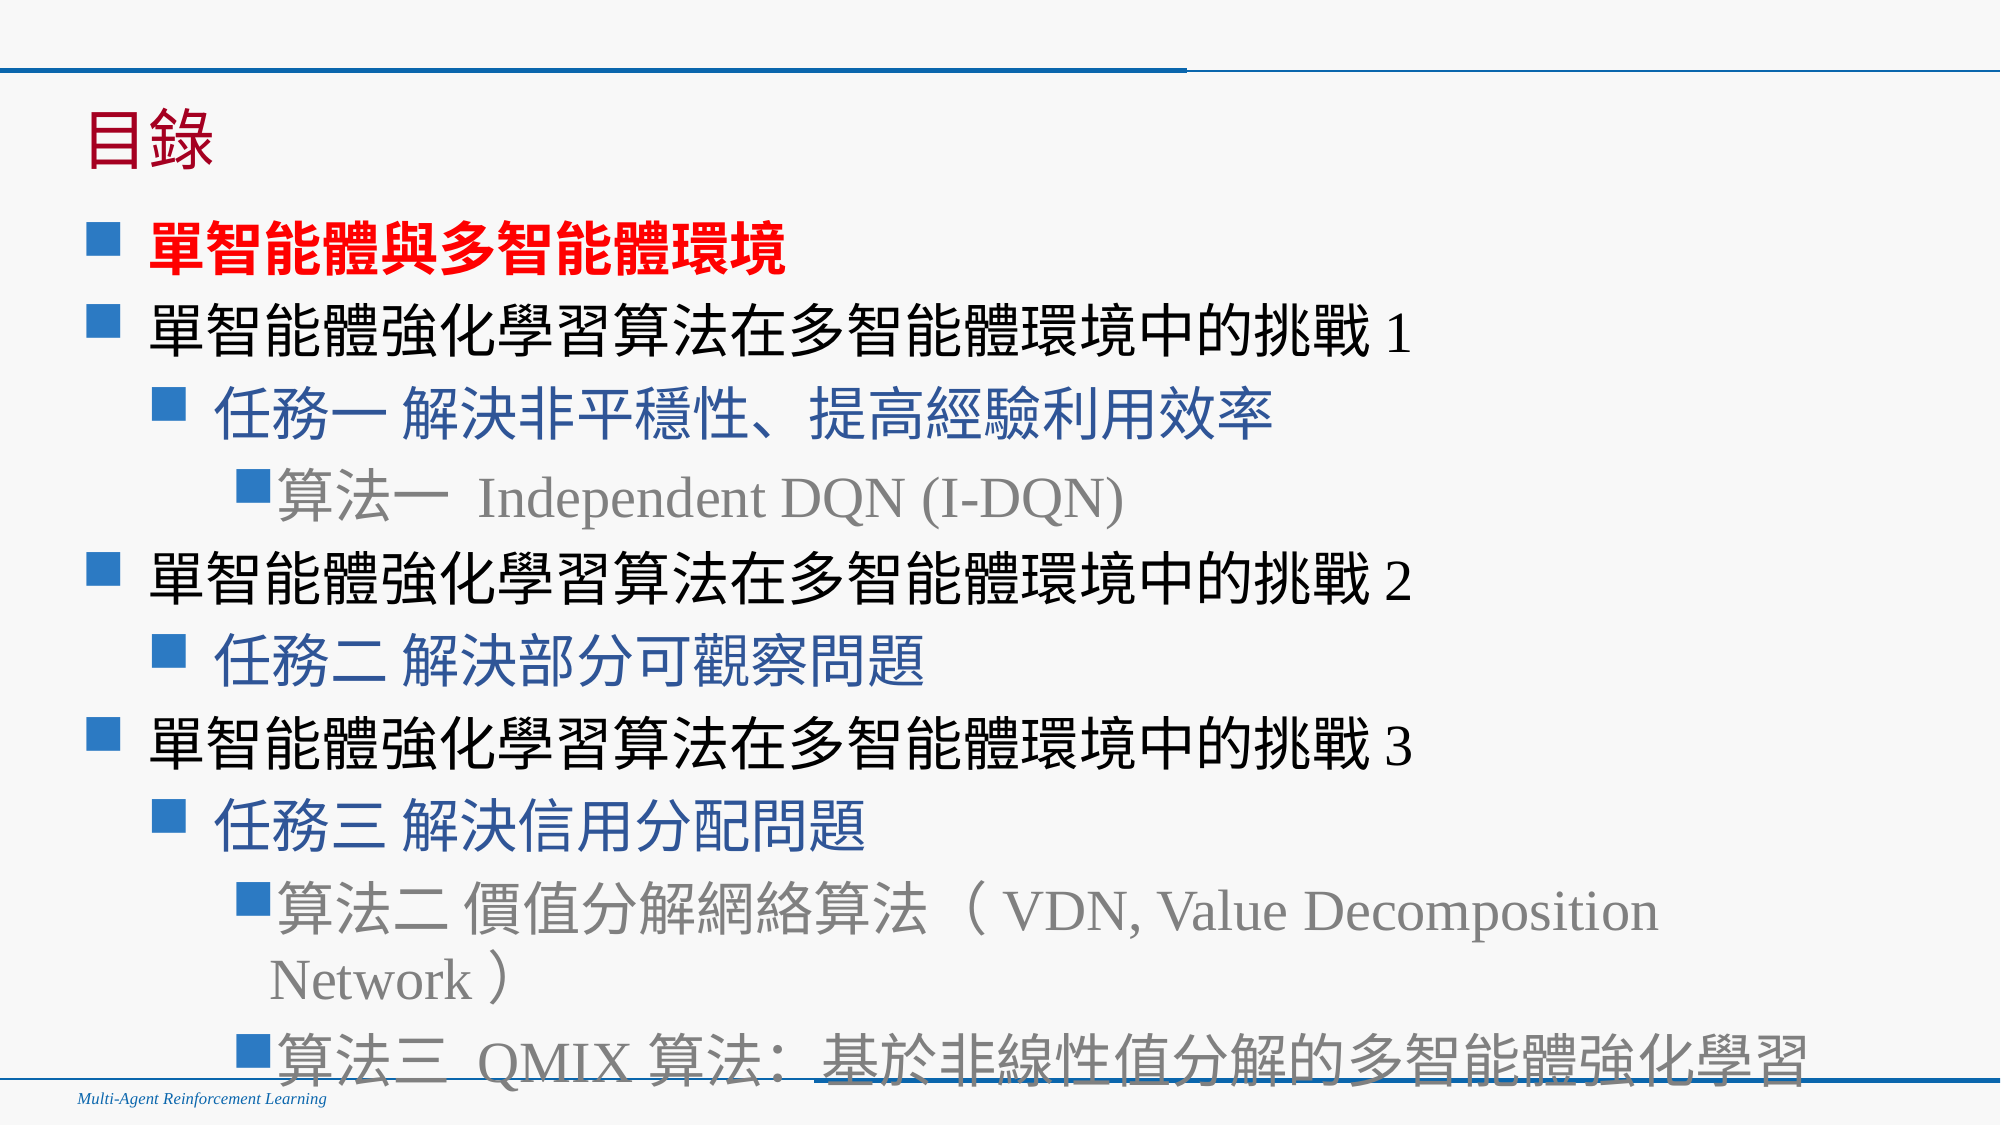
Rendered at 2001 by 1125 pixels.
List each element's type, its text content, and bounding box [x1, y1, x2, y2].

slide_number [1890, 1078, 1974, 1111]
list 目錄 [66, 97, 1931, 178]
list 單智能體與多智能體環境 單智能體強化學習算法在多智能體環境中的挑戰1 任務一 解決非平穩性、提高經驗利用效率 算法一 Independent DQN (I-DQN) 單智能體強化學習算法在多智能體環境中的挑戰2 任務二 解決部分可觀察問題 單智能體強化學習算法在多智能體環境中的挑戰3 任務三 解決信用分配問題 算法二 價值分解網絡算法（VDN, Value Decomposition Network） 算法三 QMIX算法：基於非線性值分解的多智能體強化學習 [66, 204, 1931, 1051]
